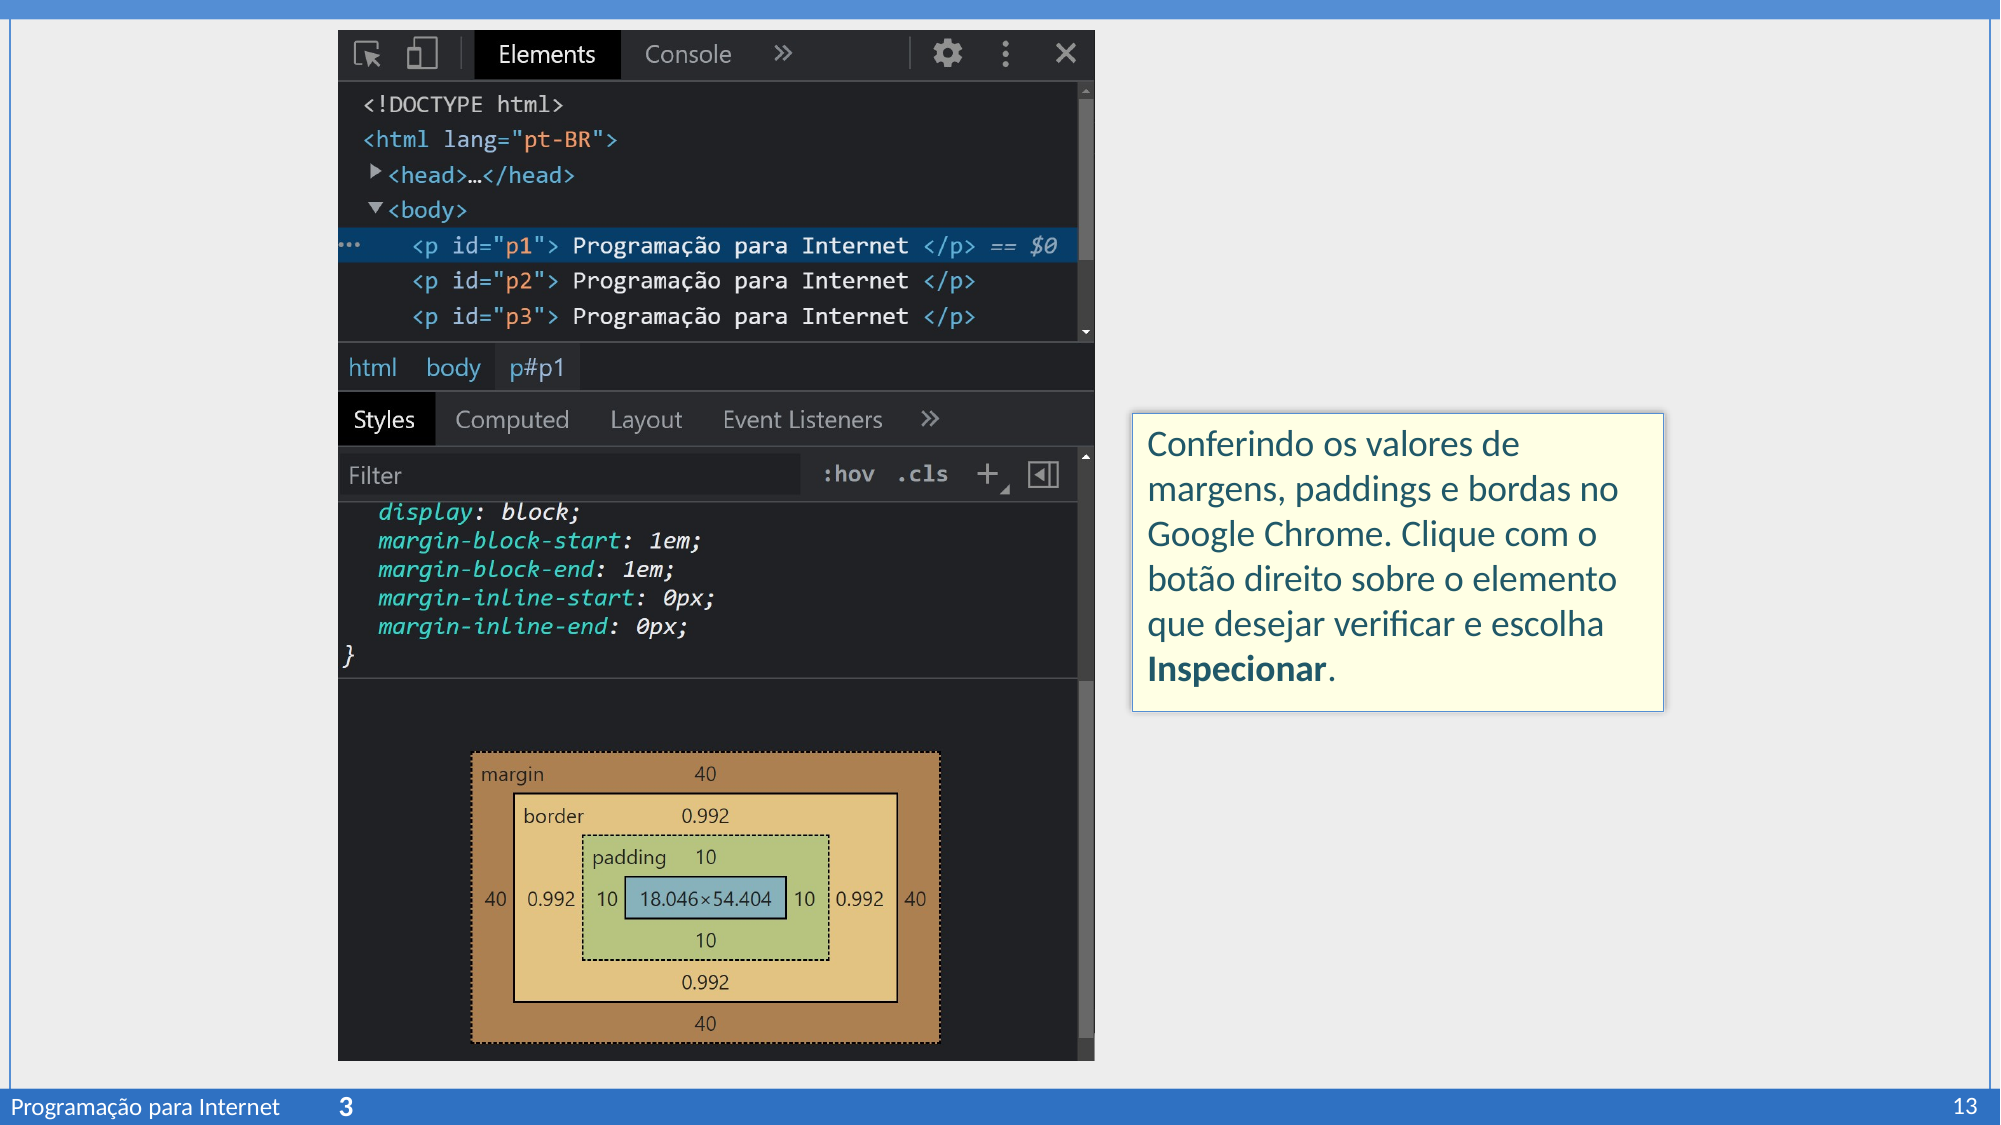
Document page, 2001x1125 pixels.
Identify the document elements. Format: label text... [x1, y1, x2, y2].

picture [1114, 398, 1675, 724]
slide_number Programação para Internet [8, 1094, 287, 1125]
slide_number 13 [1946, 1093, 1985, 1125]
text_box Conferindo os valores de margens, paddings e bordas no Google Chrome. Clique com o botão direito sobre o elemento que desejar verificar e escolha Inspecionar. [1132, 413, 1664, 689]
text_box 3 [336, 1091, 356, 1122]
picture [338, 30, 1095, 1061]
